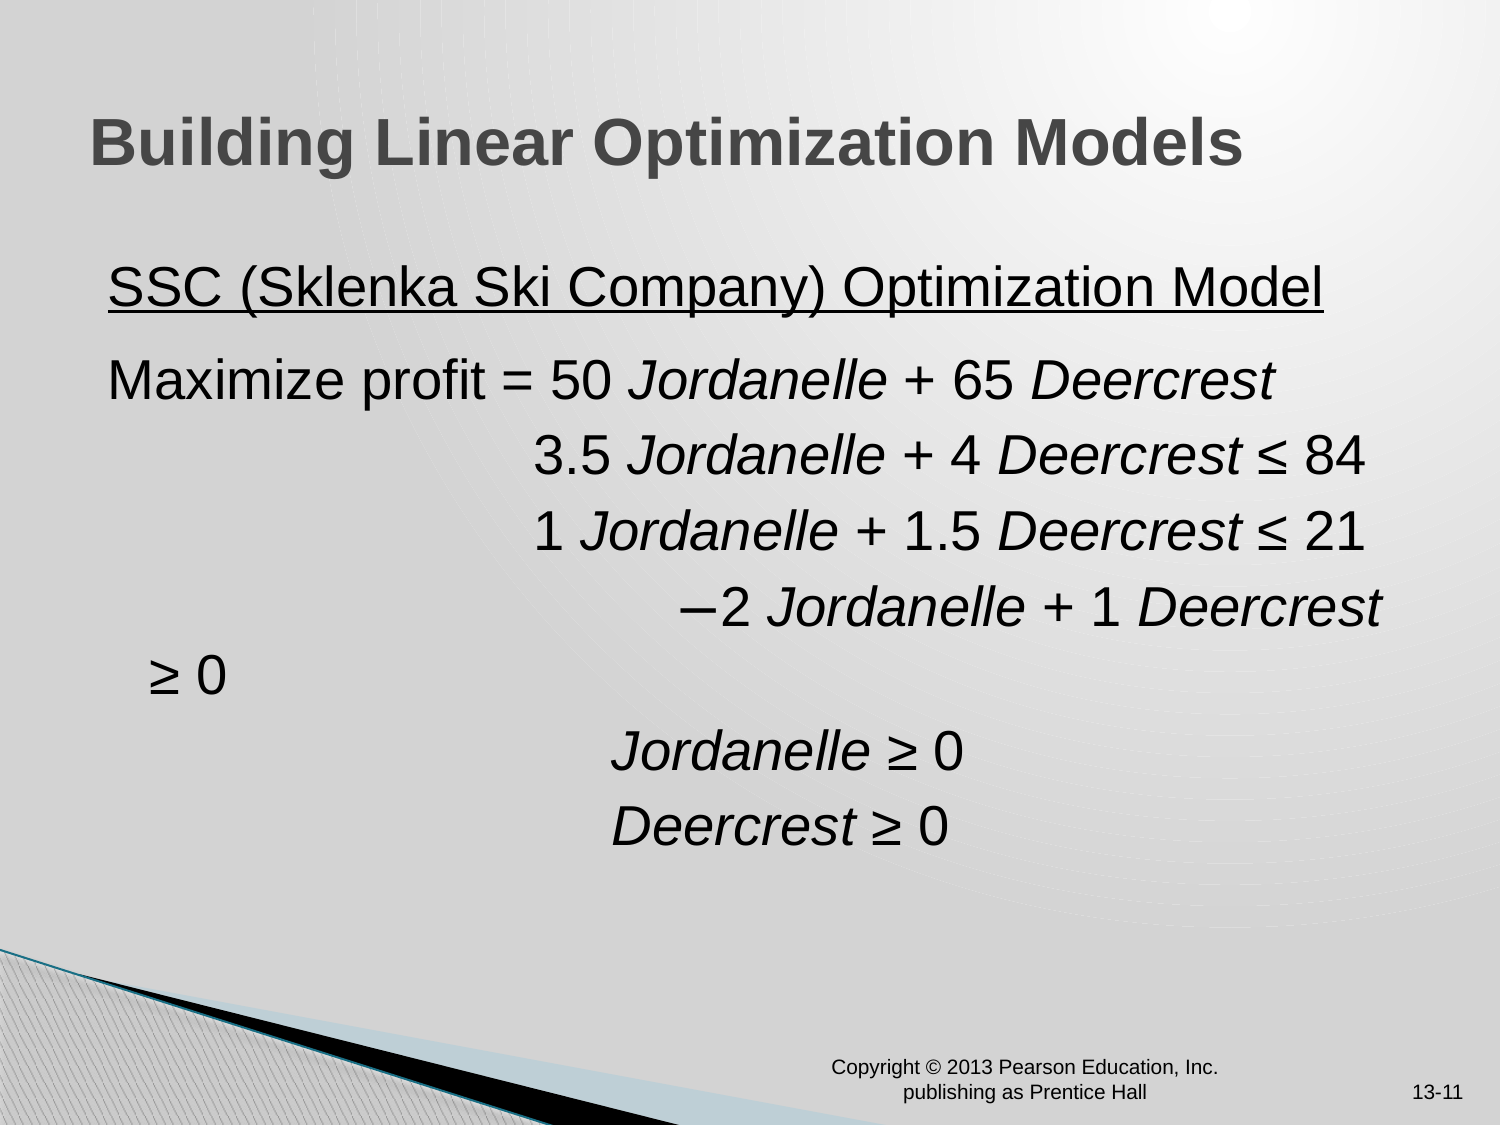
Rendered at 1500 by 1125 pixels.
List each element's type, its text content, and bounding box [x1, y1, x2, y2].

footer Copyright © 2013 Pearson Education, Inc. publishing as Prentice Hall [812, 1051, 1238, 1112]
slide_number 13-11 [1362, 1051, 1479, 1112]
title Building Linear Optimization Models [75, 45, 1425, 233]
list SSC (Sklenka Ski Company) Optimization Model Maximize profit = 50 Jordanelle + 65 Deercrest 3.5 Jordanelle + 4 Deercrest ≤ 84 1 Jordanelle + 1.5 Deercrest ≤ 21 −2 Jordanelle + 1 Deercrest ≥ 0 Jordanelle ≥ 0 Deercrest ≥ 0 [74, 242, 1426, 986]
